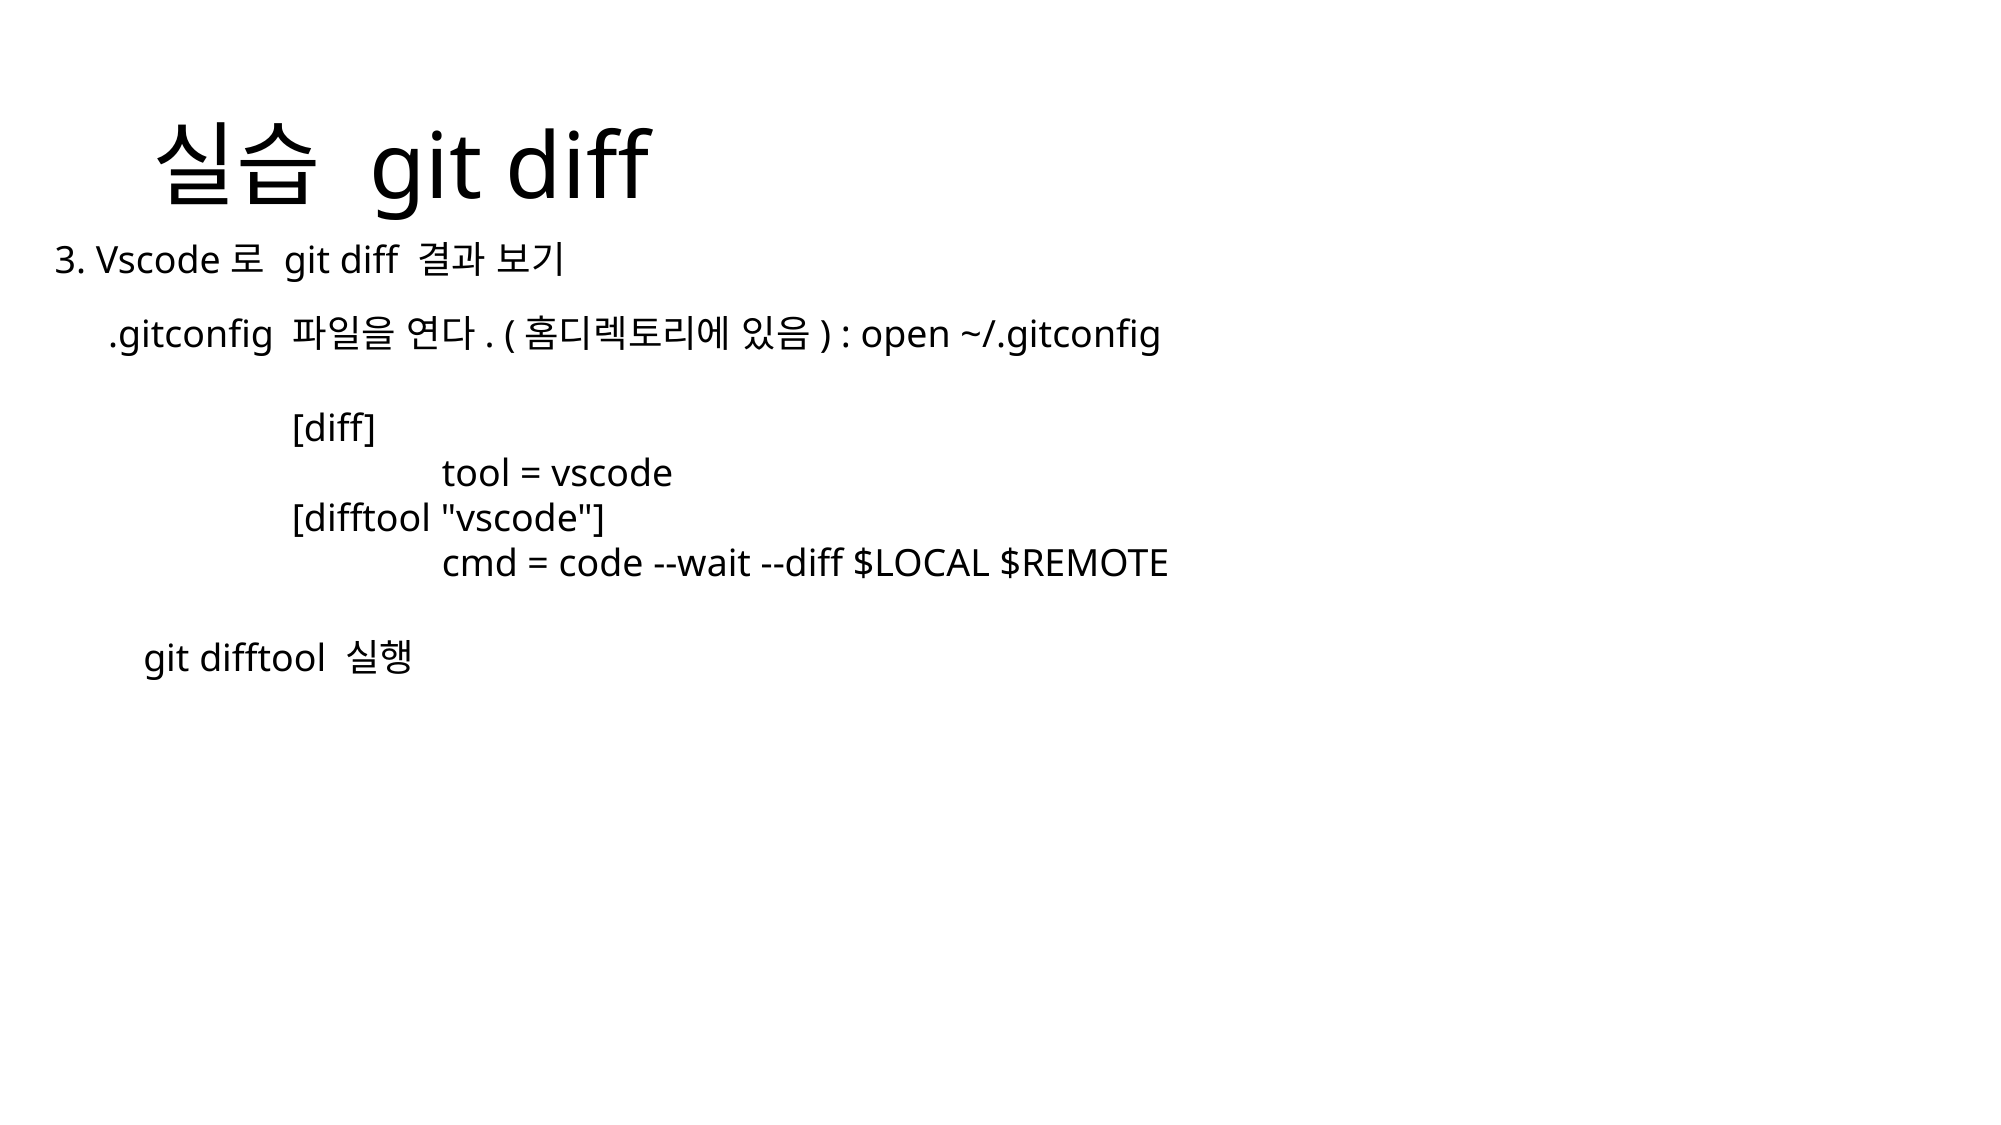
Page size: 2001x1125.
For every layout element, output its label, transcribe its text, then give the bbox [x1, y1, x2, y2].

text_box .gitconfig 파일을 연다. (홈디렉토리에 있음) : open ~/.gitconfig [93, 302, 1177, 363]
text_box [diff] tool = vscode [difftool "vscode"] cmd = code --wait --diff $LOCAL $REMOTE [277, 396, 1278, 592]
text_box git difftool 실행 [128, 626, 429, 686]
title 실습 git diff [137, 59, 1863, 278]
text_box 3. Vscode로 git diff 결과 보기 [39, 228, 581, 289]
